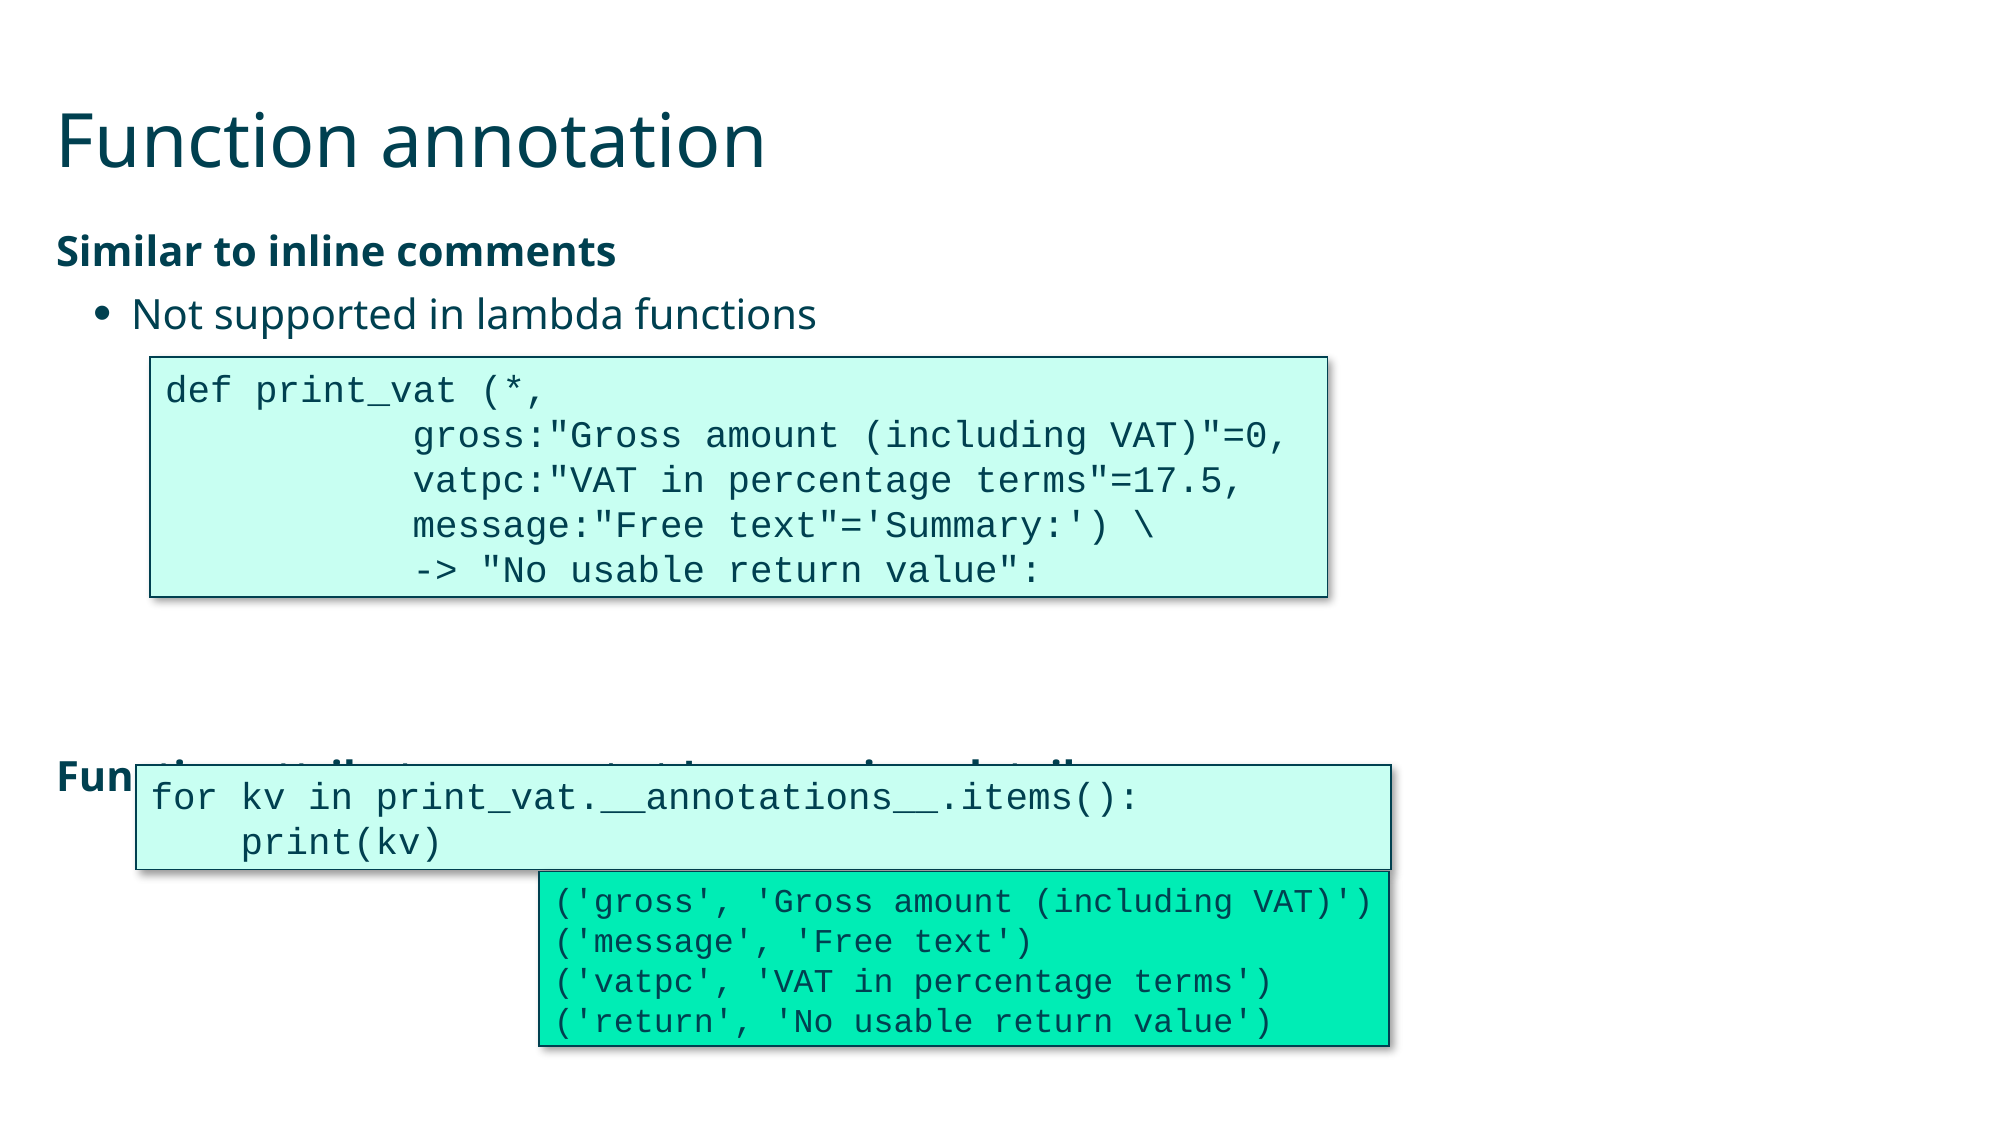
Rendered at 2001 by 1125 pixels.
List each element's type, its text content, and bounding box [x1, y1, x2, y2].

text_box ('gross', 'Gross amount (including VAT)') ('message', 'Free text') ('vatpc', 'VAT in percentage terms') ('return', 'No usable return value') [539, 871, 1389, 1047]
list Similar to inline comments Not supported in lambda functions Function attribute __annotations__ gives details [55, 224, 1946, 1038]
text_box def print_vat (*, gross:"Gross amount (including VAT)"=0, vatpc:"VAT in percentage terms"=17.5, message:"Free text"='Summary:') \ -> "No usable return value": [150, 357, 1328, 597]
text_box for kv in print_vat.__annotations__.items(): print(kv) [135, 764, 1391, 870]
title Function annotation [55, 92, 1946, 224]
